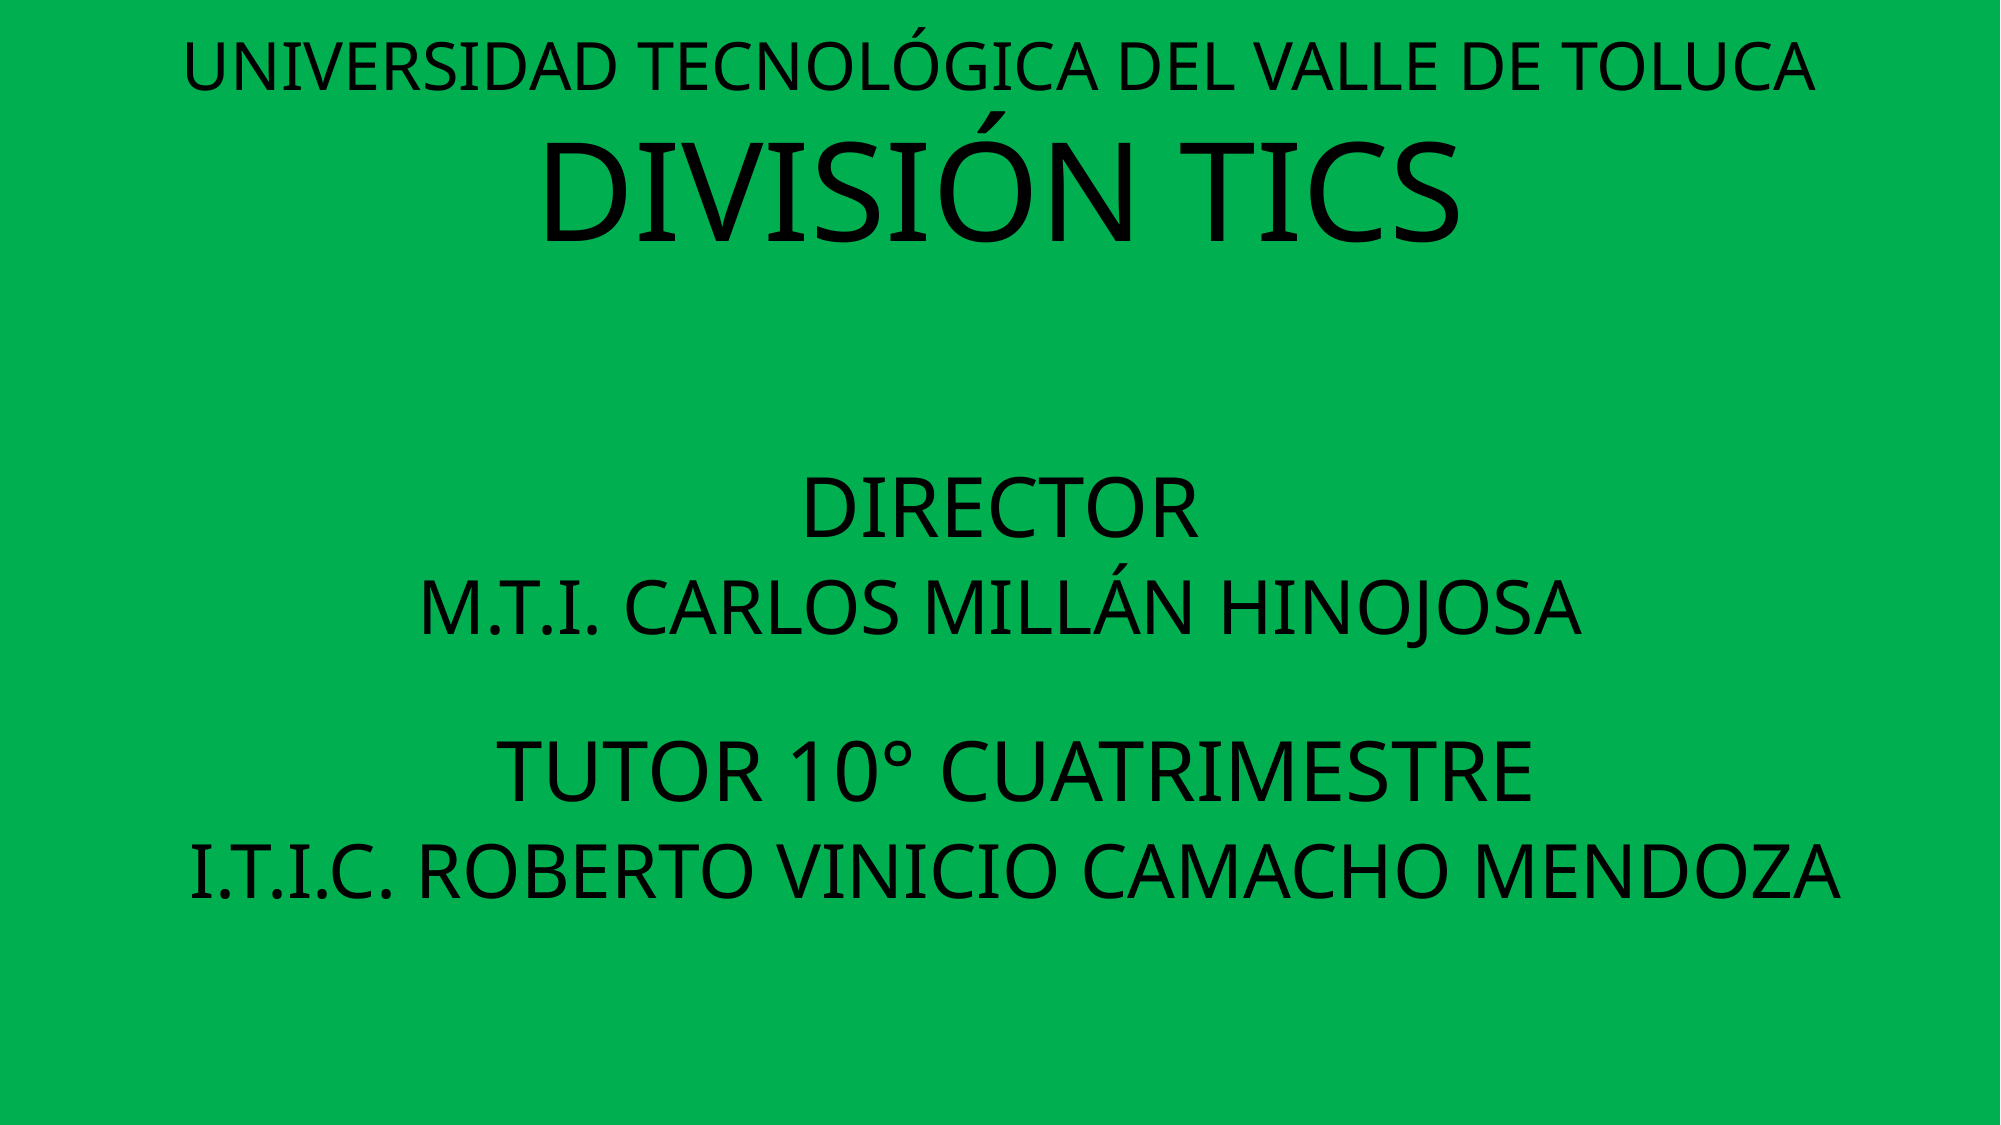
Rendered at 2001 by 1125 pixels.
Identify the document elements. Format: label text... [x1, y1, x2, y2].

text_box UNIVERSIDAD TECNOLÓGICA DEL VALLE DE TOLUCA DIVISIÓN TICS [166, 16, 1834, 277]
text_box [49, 710, 1983, 923]
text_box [318, 446, 1682, 659]
